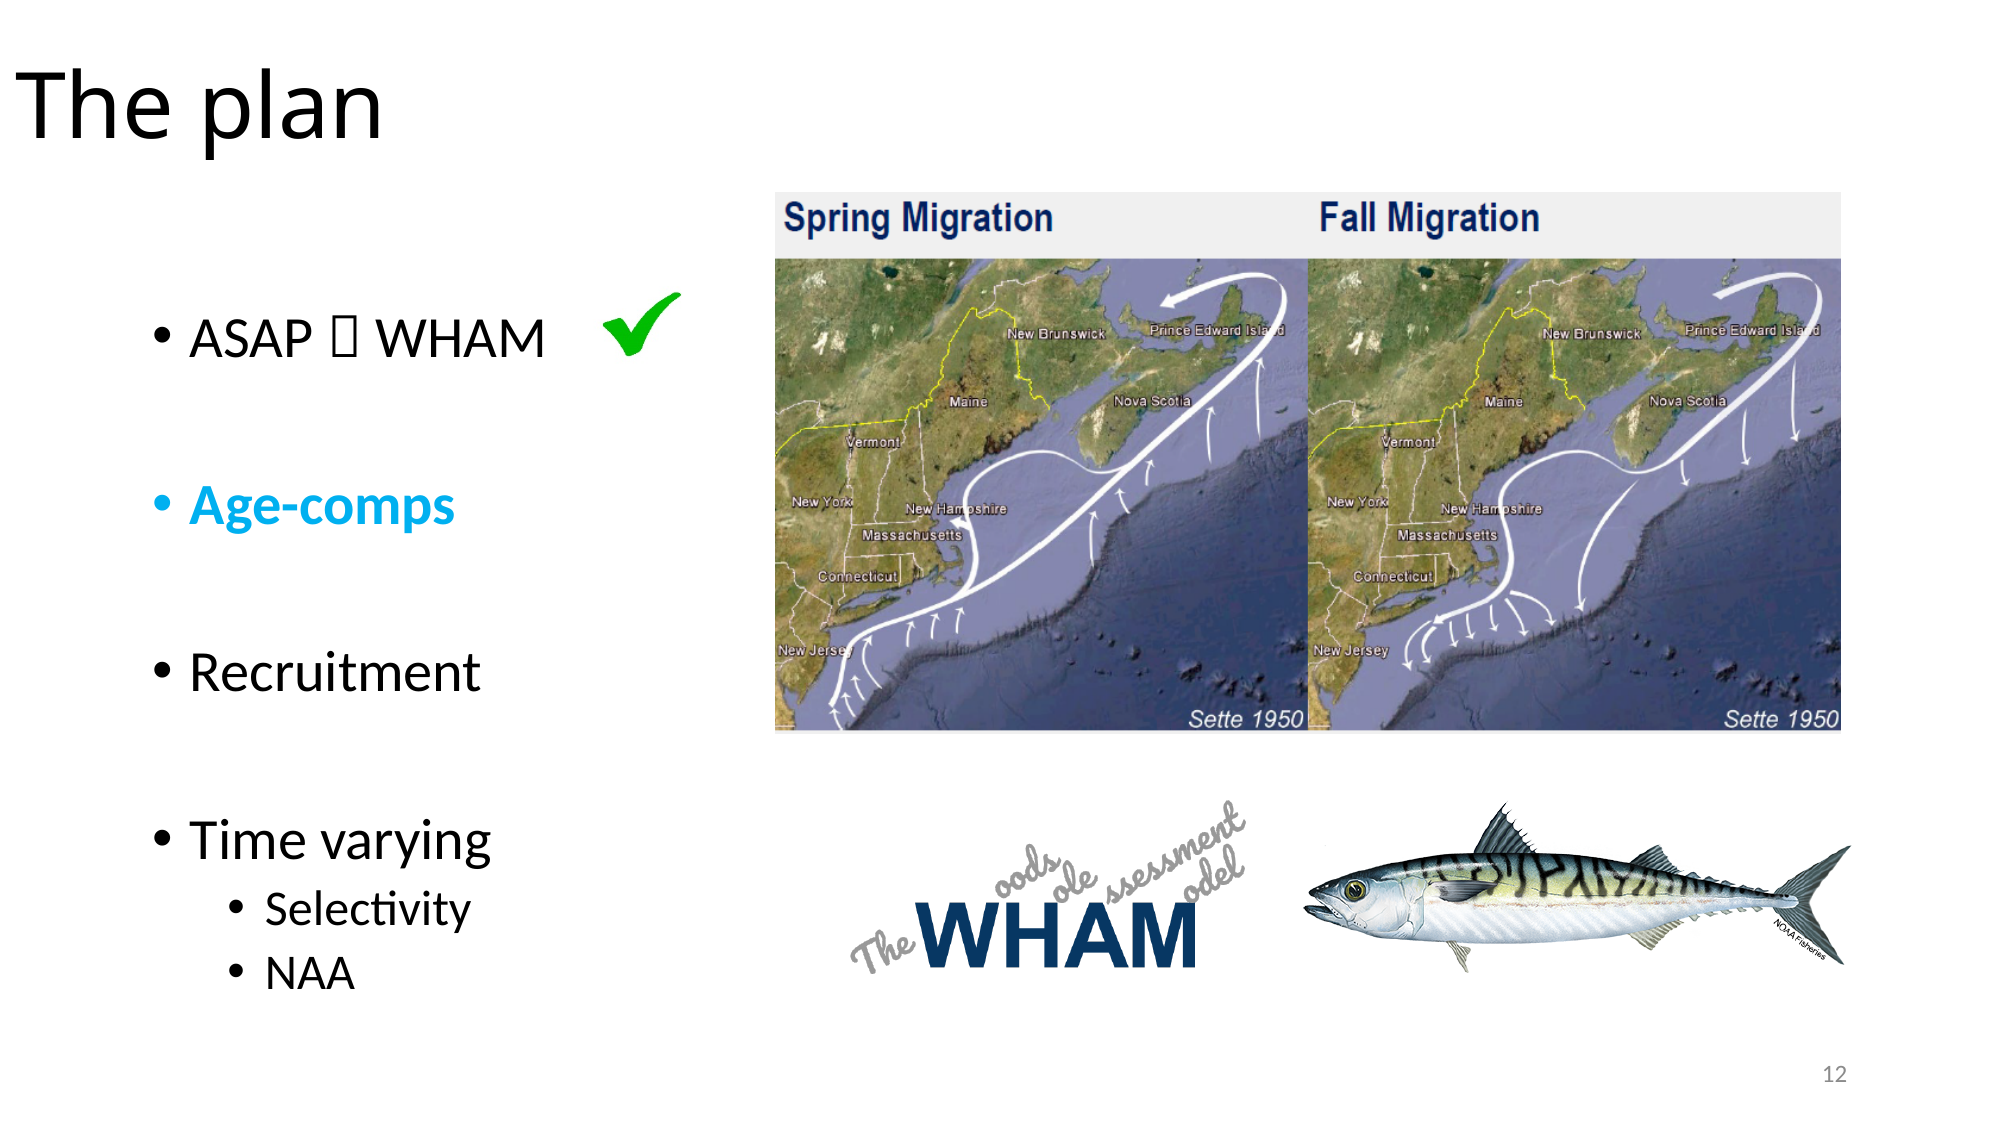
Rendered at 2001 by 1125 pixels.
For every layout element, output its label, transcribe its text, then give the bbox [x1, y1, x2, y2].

list ASAP  WHAM Age-comps Recruitment Time varying Selectivity NAA [137, 299, 988, 1014]
slide_number 12 [1412, 1042, 1863, 1103]
picture [838, 790, 1267, 995]
text_box The plan [0, 0, 1725, 218]
picture [775, 192, 1862, 1083]
picture [582, 264, 701, 384]
